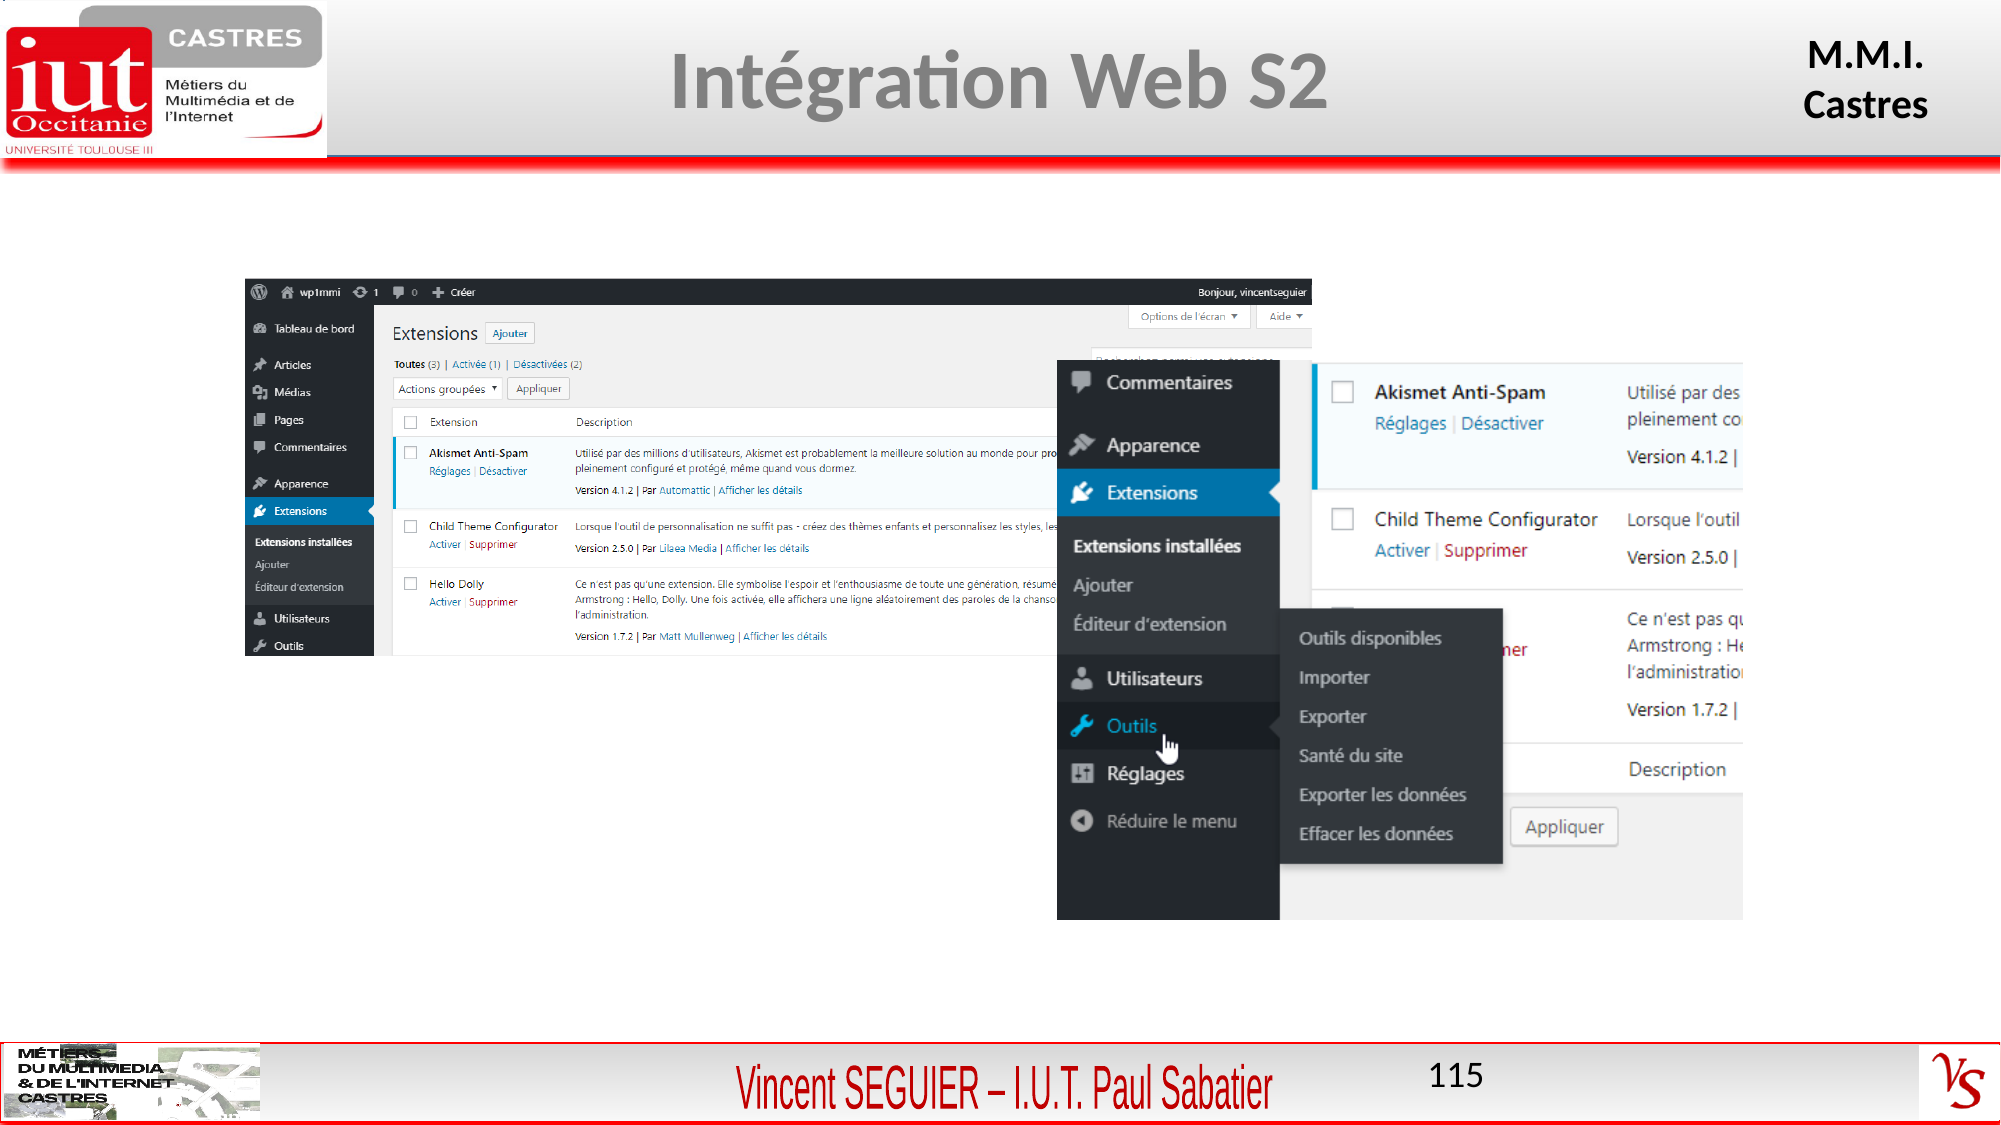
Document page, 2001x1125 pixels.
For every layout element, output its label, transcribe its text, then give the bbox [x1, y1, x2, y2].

picture [245, 278, 1743, 920]
picture [4, 1043, 260, 1120]
picture [0, 1, 327, 158]
picture [1919, 1045, 2000, 1120]
picture [254, 506, 265, 517]
slide_number 115 [1412, 1042, 1863, 1103]
